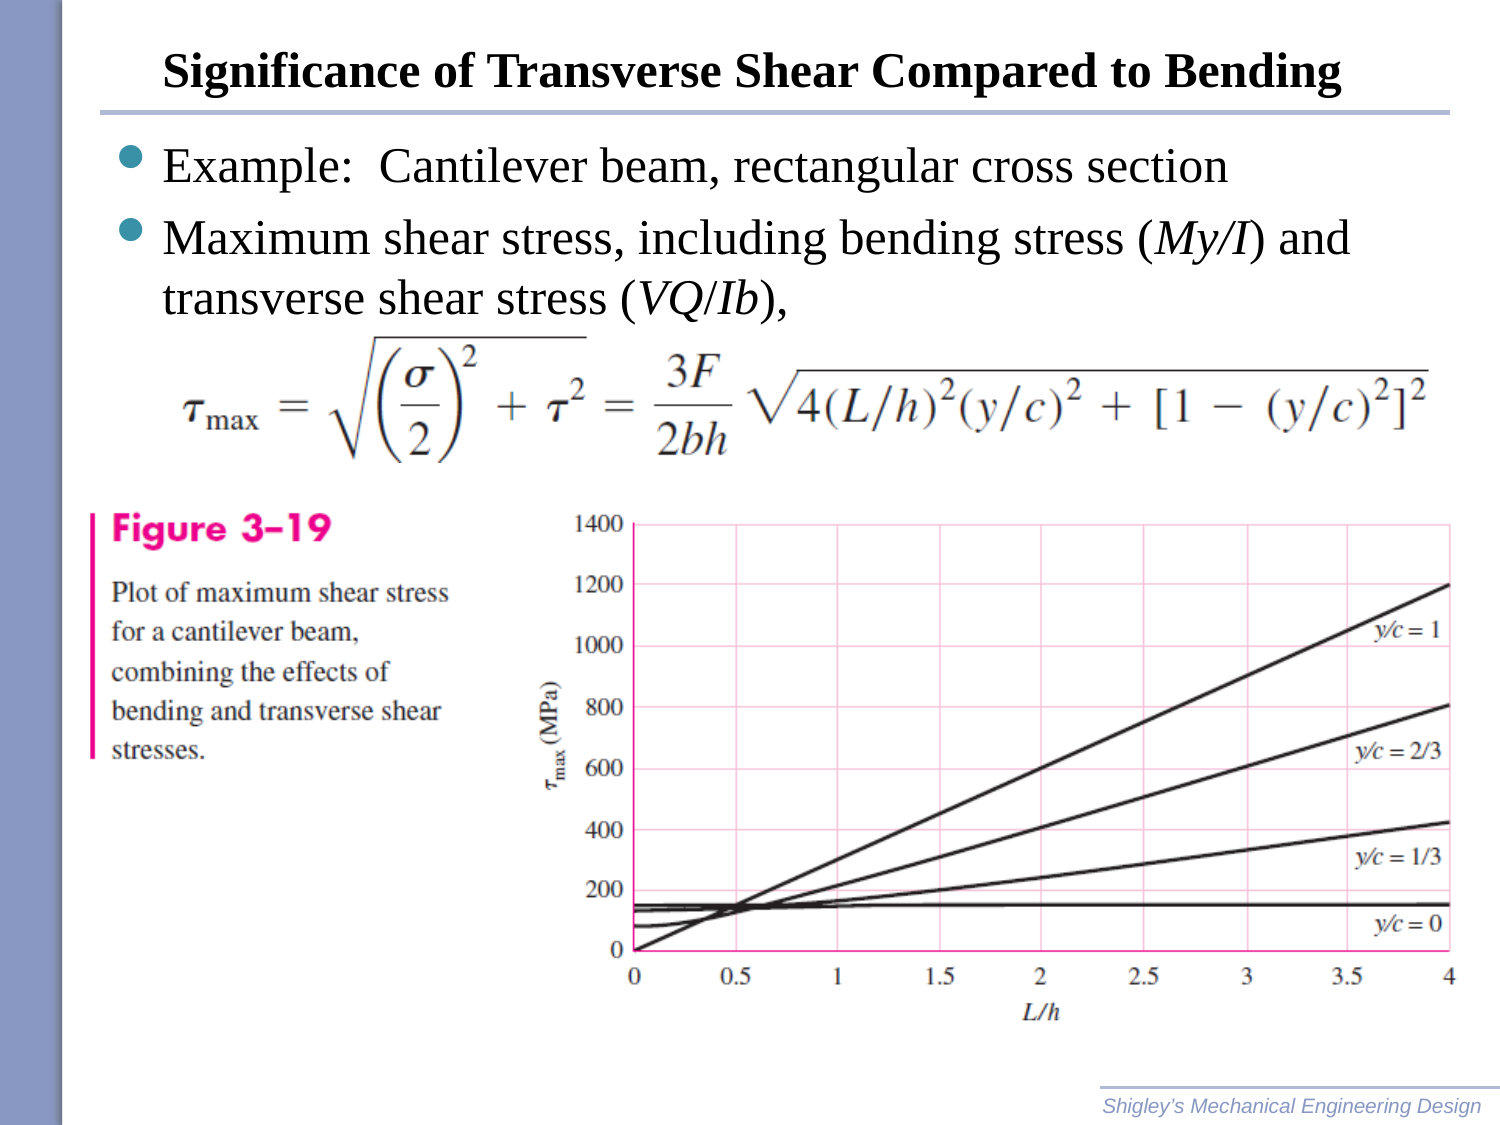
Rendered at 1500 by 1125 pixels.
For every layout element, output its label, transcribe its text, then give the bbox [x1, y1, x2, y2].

title Significance of Transverse Shear Compared to Bending [137, 30, 1368, 106]
footer Shigley’s Mechanical Engineering Design [1087, 1074, 1500, 1125]
picture [74, 487, 1496, 1076]
picture [174, 329, 1443, 463]
list Example: Cantilever beam, rectangular cross section Maximum shear stress, including bending stress (My/I) and transverse shear stress (VQ/Ib), [87, 125, 1500, 538]
